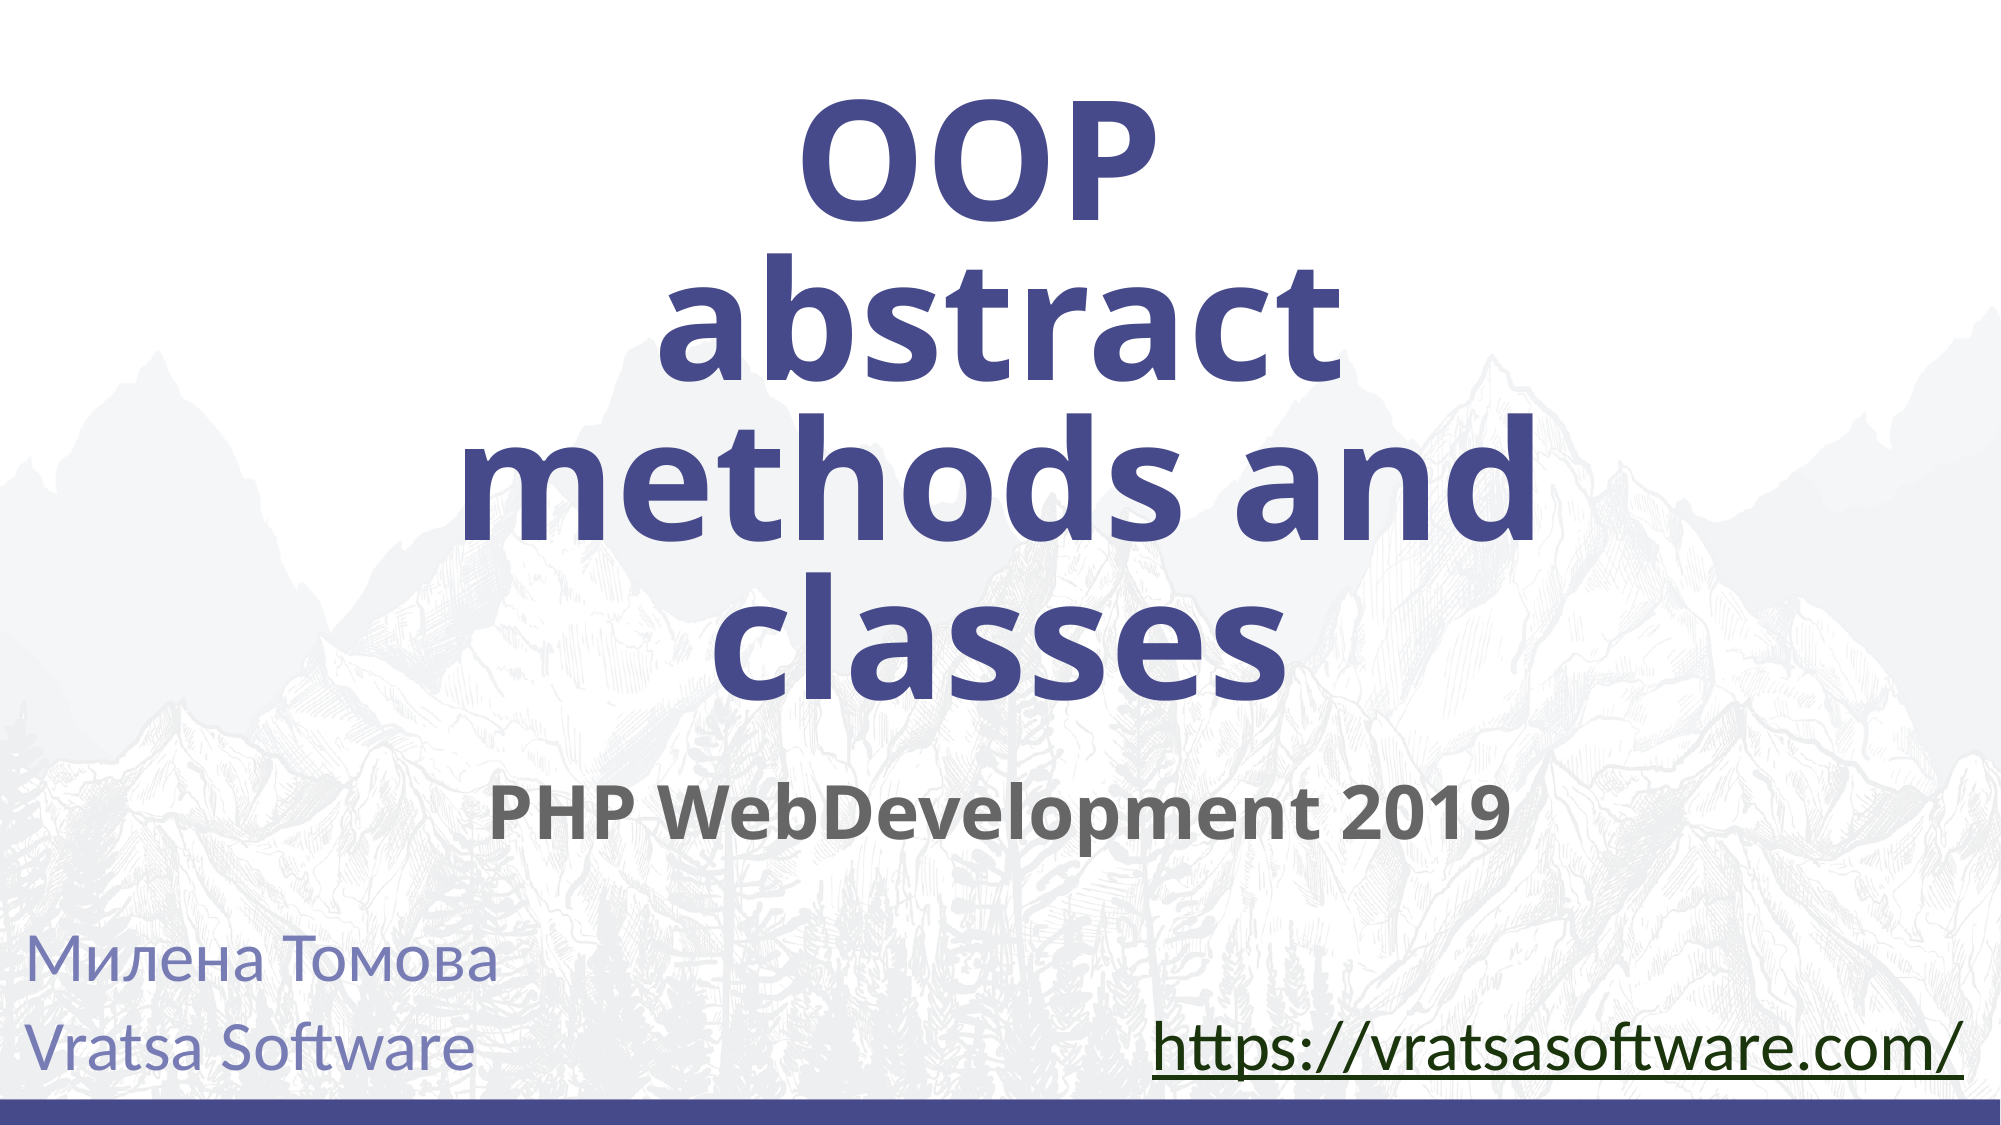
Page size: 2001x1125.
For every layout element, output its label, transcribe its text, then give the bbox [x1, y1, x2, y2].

subtitle PHP WebDevelopment 2019 [100, 754, 1900, 865]
title OOP abstract methods and classes [163, 54, 1837, 739]
list https://vratsasoftware.com/ [1005, 917, 1987, 1091]
list Милена Томова Vratsa Software [18, 880, 1005, 1091]
